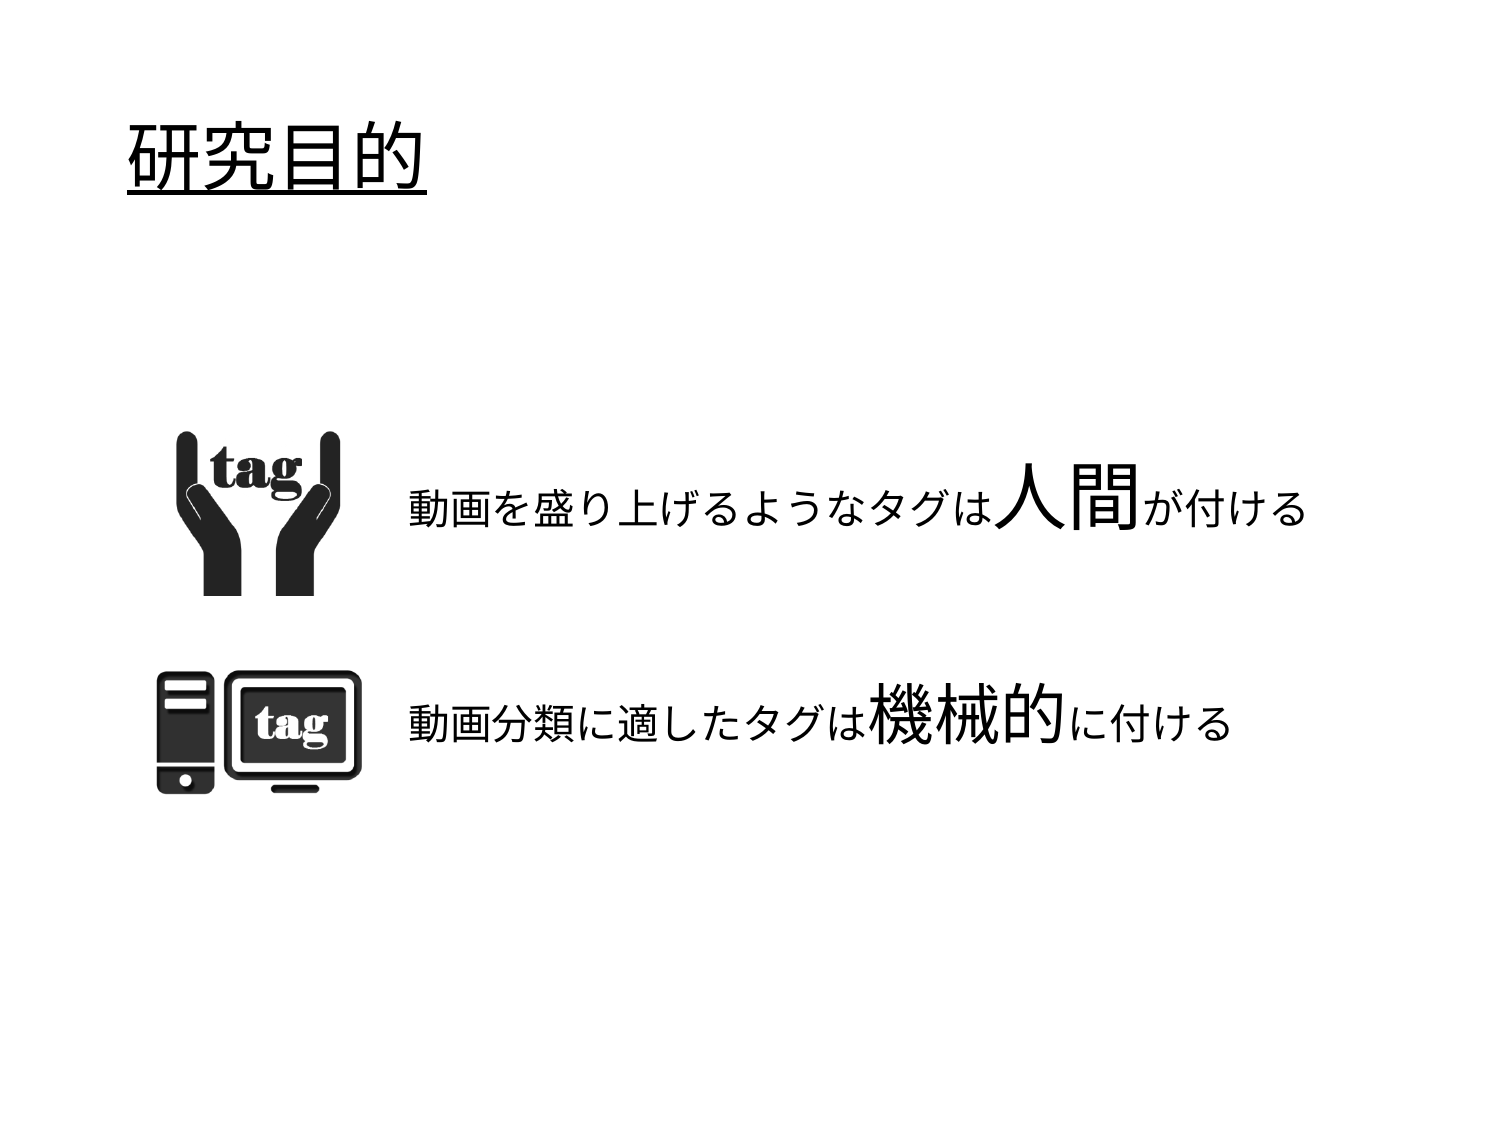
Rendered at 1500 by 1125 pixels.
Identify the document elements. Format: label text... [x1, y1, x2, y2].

text_box 動画を盛り上げるようなタグは人間が付ける [393, 442, 1369, 547]
text_box 動画分類に適したタグは機械的に付ける [393, 665, 1277, 760]
text_box 研究目的 [112, 102, 1270, 207]
picture [147, 609, 373, 835]
picture [168, 418, 347, 596]
